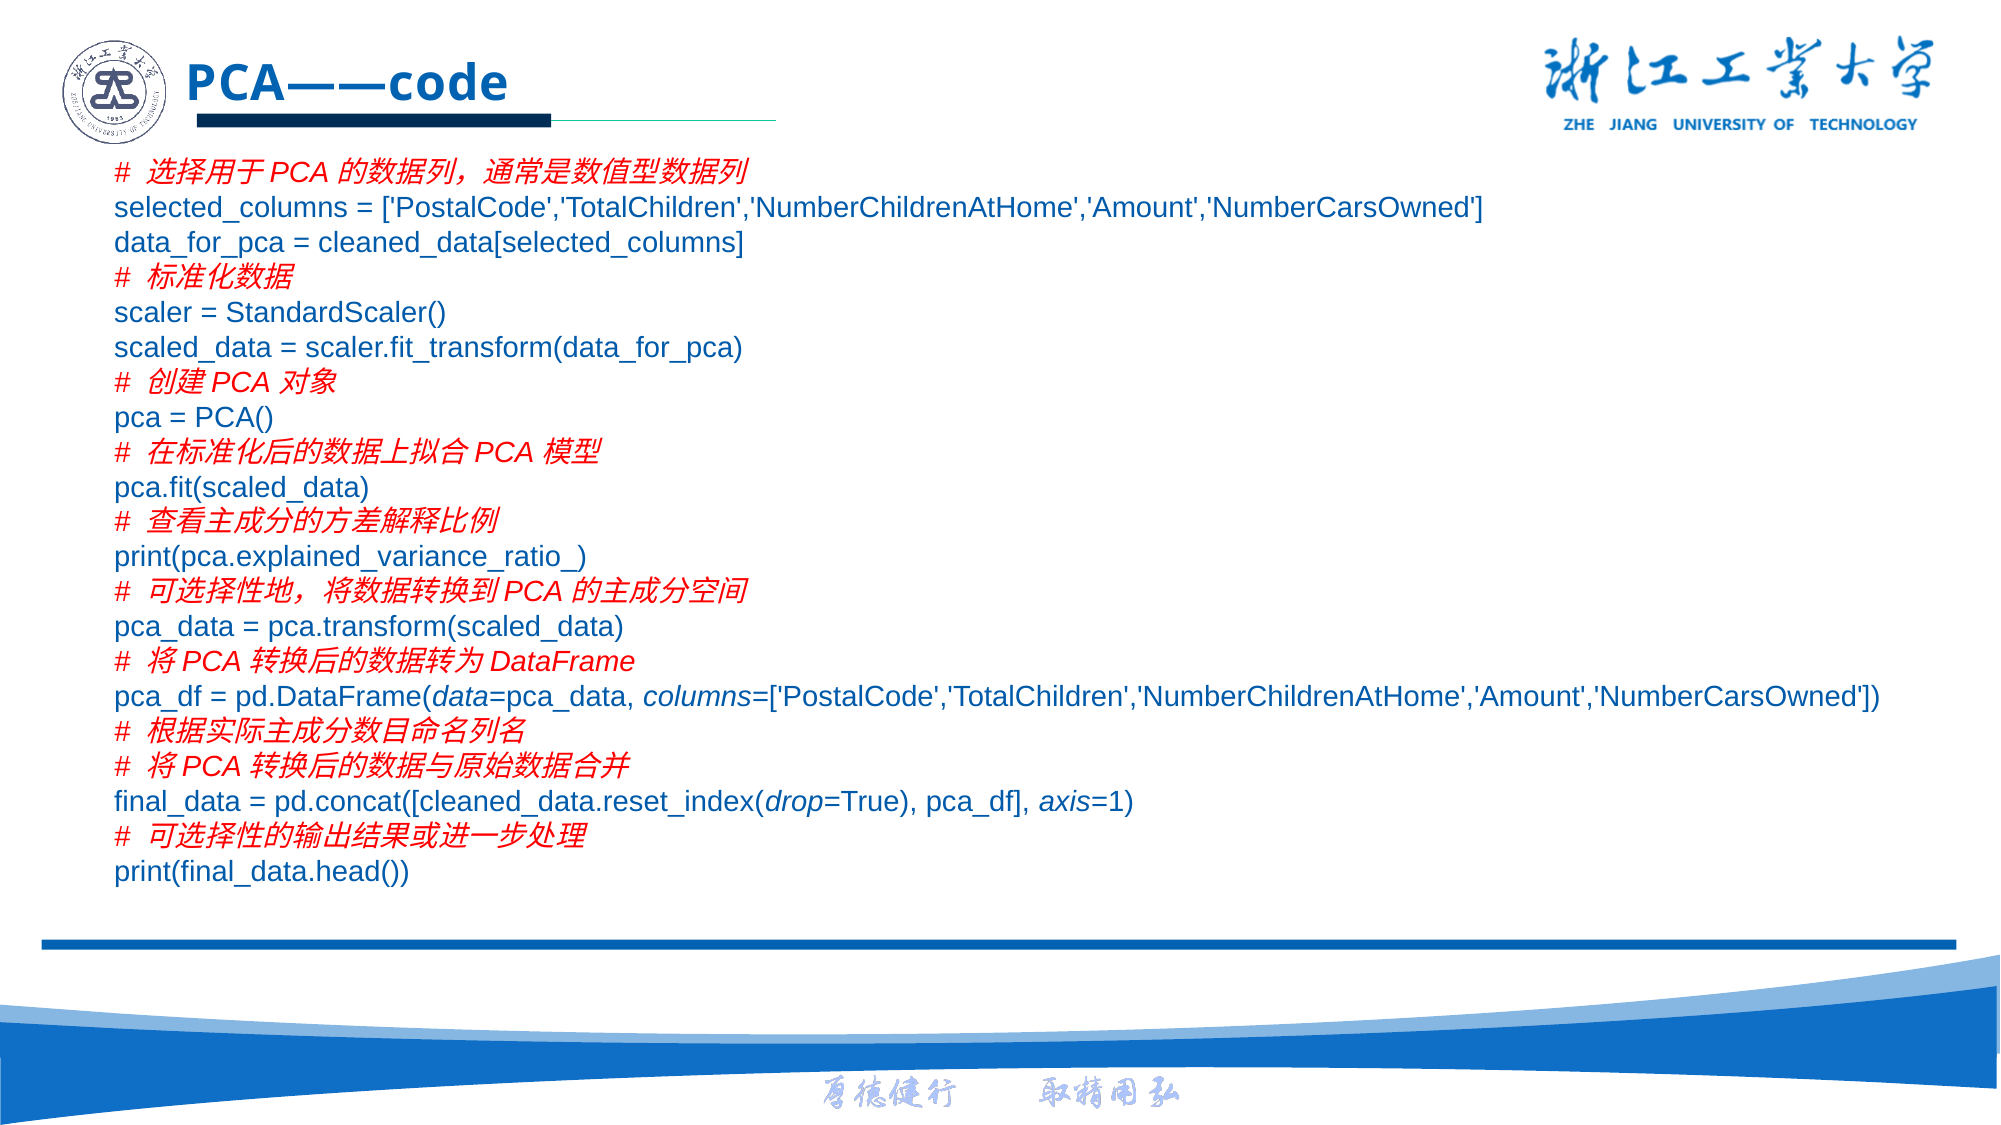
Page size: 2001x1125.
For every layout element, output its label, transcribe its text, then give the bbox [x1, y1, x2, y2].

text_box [0, 954, 2000, 1125]
picture [1533, 16, 1946, 151]
text_box # 选择用于PCA的数据列，通常是数值型数据列 selected_columns = ['PostalCode','TotalChildren','NumberChildrenAtHome','Amount','NumberCarsOwned'] data_for_pca = cleaned_data[selected_columns] # 标准化数据 scaler = StandardScaler() scaled_data = scaler.fit_transform(data_for_pca) # 创建PCA对象 pca = PCA() # 在标准化后的数据上拟合PCA模型 pca.fit(scaled_data) # 查看主成分的方差解释比例 print(pca.explained_variance_ratio_) # 可选择性地，将数据转换到PCA的主成分空间 pca_data = pca.transform(scaled_data) # 将PCA转换后的数据转为DataFrame pca_df = pd.DataFrame(data=pca_data, columns=['PostalCode','TotalChildren','NumberChildrenAtHome','Amount','NumberCarsOwned']) # 根据实际主成分数目命名列名 # 将PCA转换后的数据与原始数据合并 final_data = pd.concat([cleaned_data.reset_index(drop=True), pca_df], axis=1) # 可选择性的输出结果或进一步处理 print(final_data.head()) [114, 145, 2000, 954]
text_box PCA——code [174, 42, 525, 118]
text_box [41, 939, 114, 950]
text_box [0, 0, 2000, 147]
picture [756, 1058, 1240, 1125]
picture [54, 32, 174, 152]
text_box [196, 113, 552, 128]
